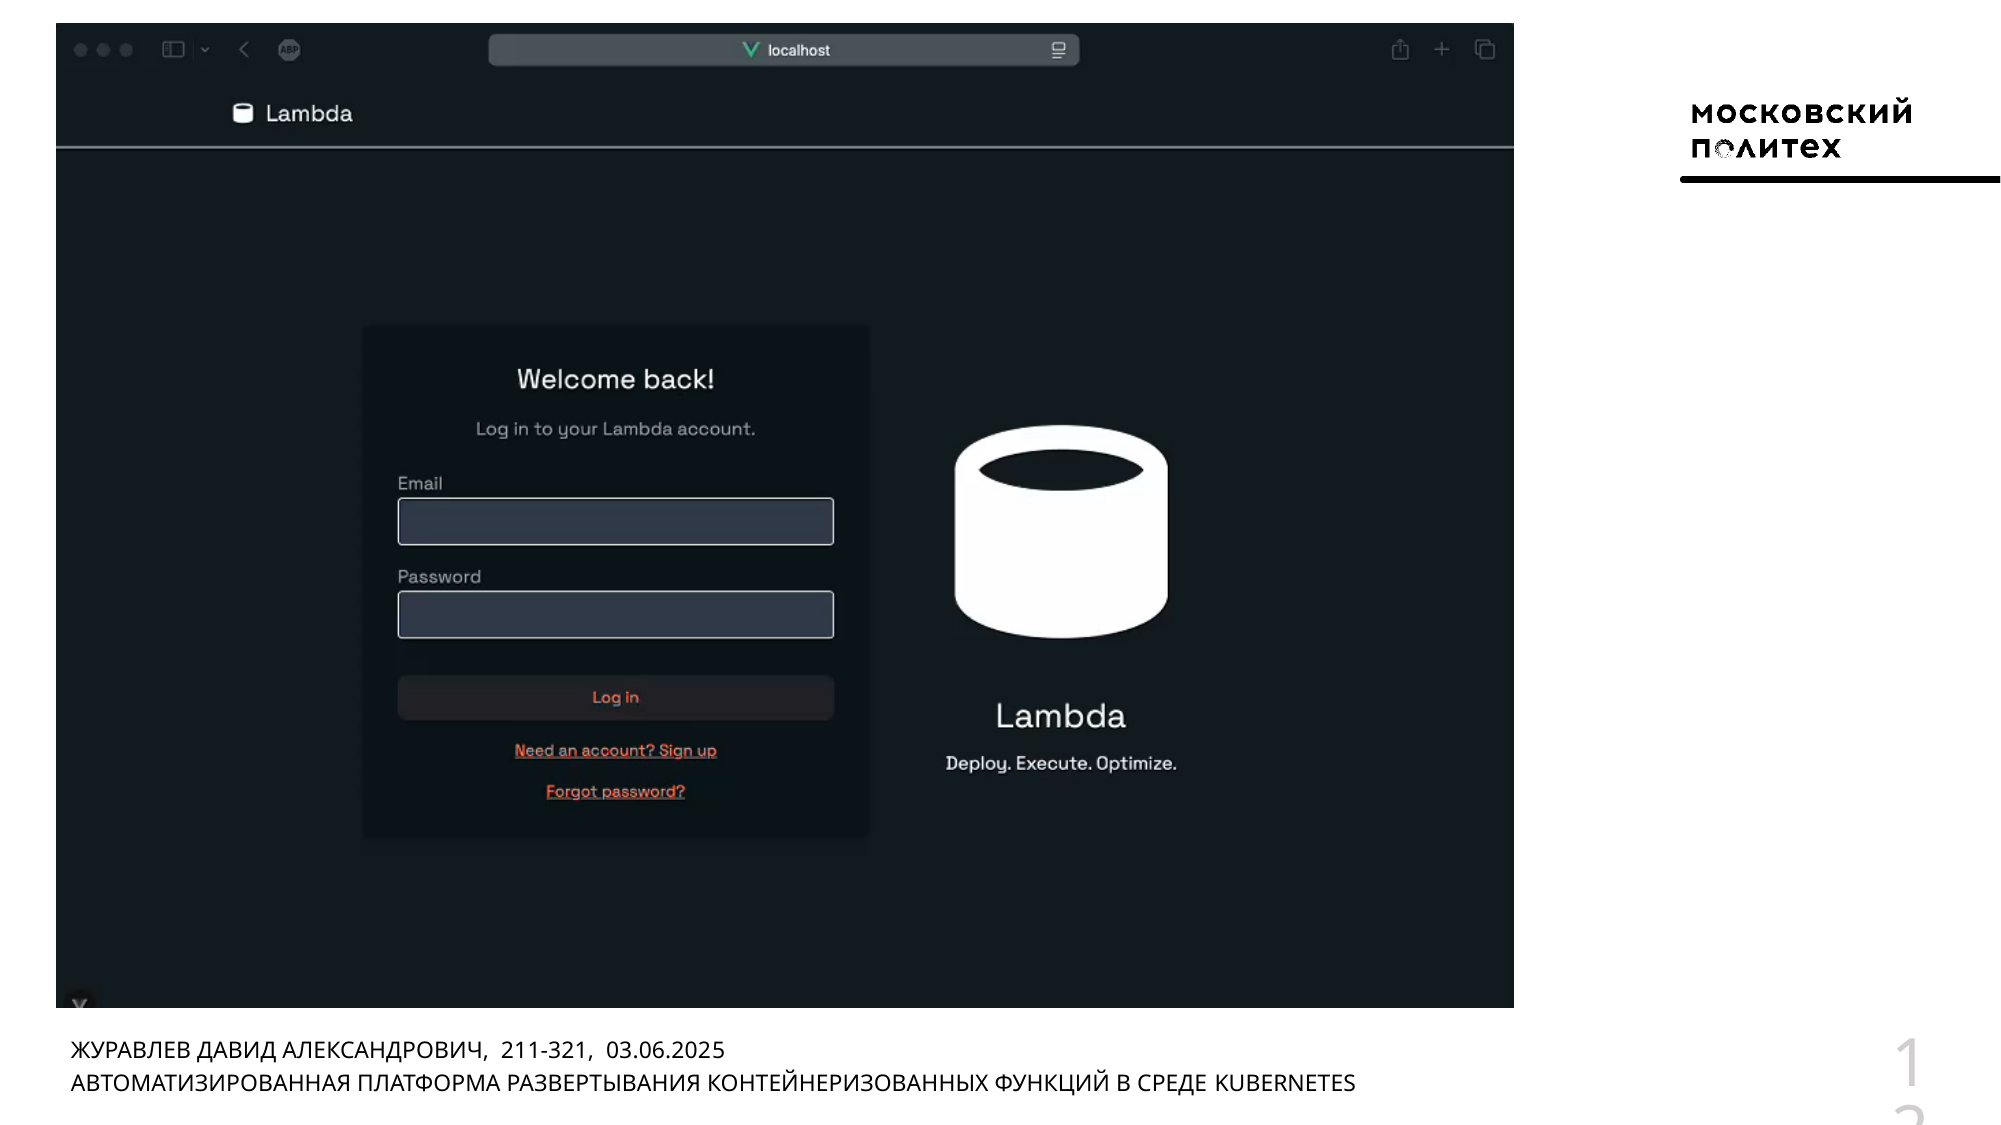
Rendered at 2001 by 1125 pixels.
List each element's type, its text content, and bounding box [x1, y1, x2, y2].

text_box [55, 22, 1515, 1008]
text_box ЖУРАВЛЕВ ДАВИД АЛЕКСАНДРОВИЧ, 211-321, 03.06.2025 АВТОМАТИЗИРОВАННАЯ ПЛАТФОРМА РАЗВЕРТЫВАНИЯ КОНТЕЙНЕРИЗОВАННЫХ ФУНКЦИЙ В СРЕДЕ KUBERNETES [55, 1022, 1440, 1104]
slide_number 12 [1876, 1018, 1981, 1113]
picture [1677, 32, 1922, 206]
